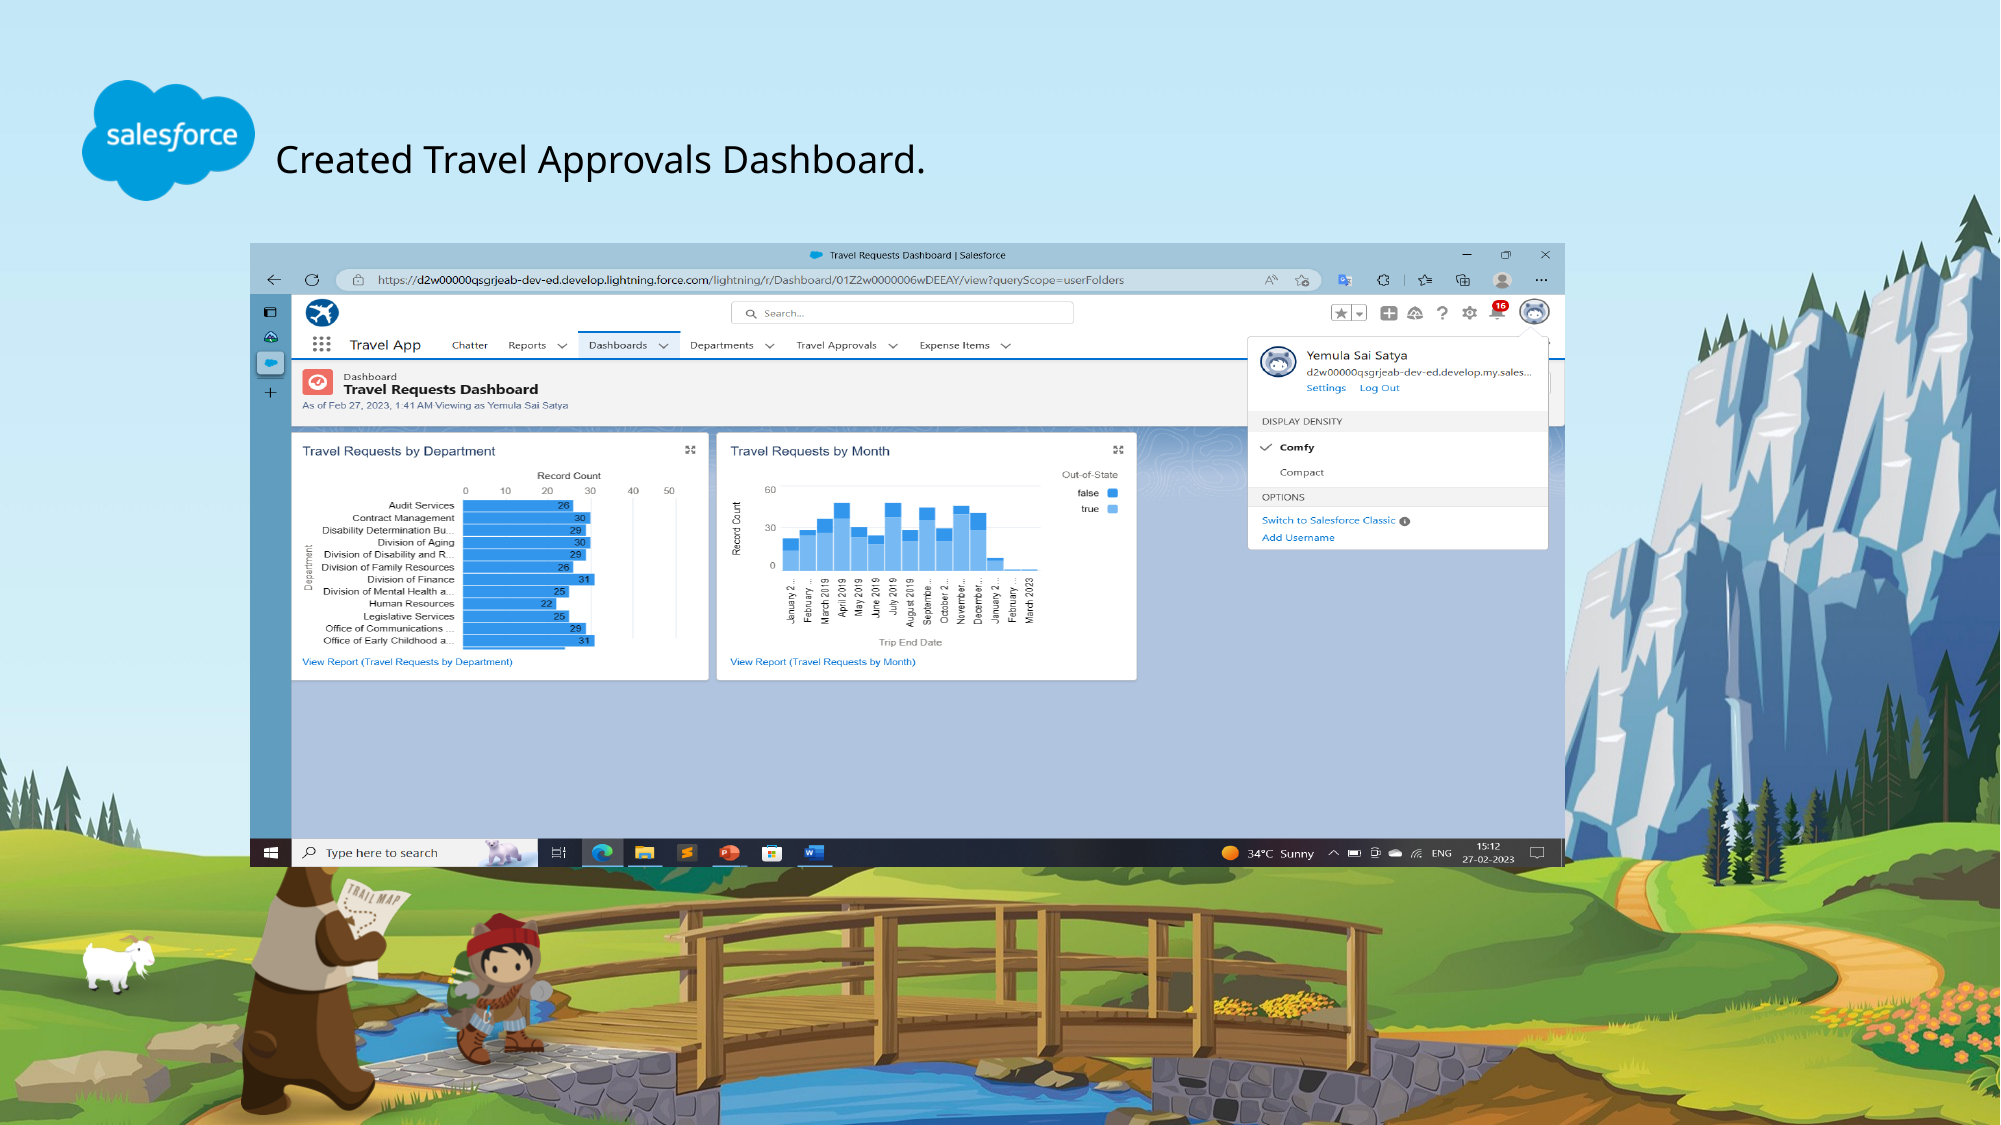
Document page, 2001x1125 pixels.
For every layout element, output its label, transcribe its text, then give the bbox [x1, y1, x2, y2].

picture [0, 0, 2000, 1125]
text_box Created Travel Approvals Dashboard. [250, 114, 1512, 203]
